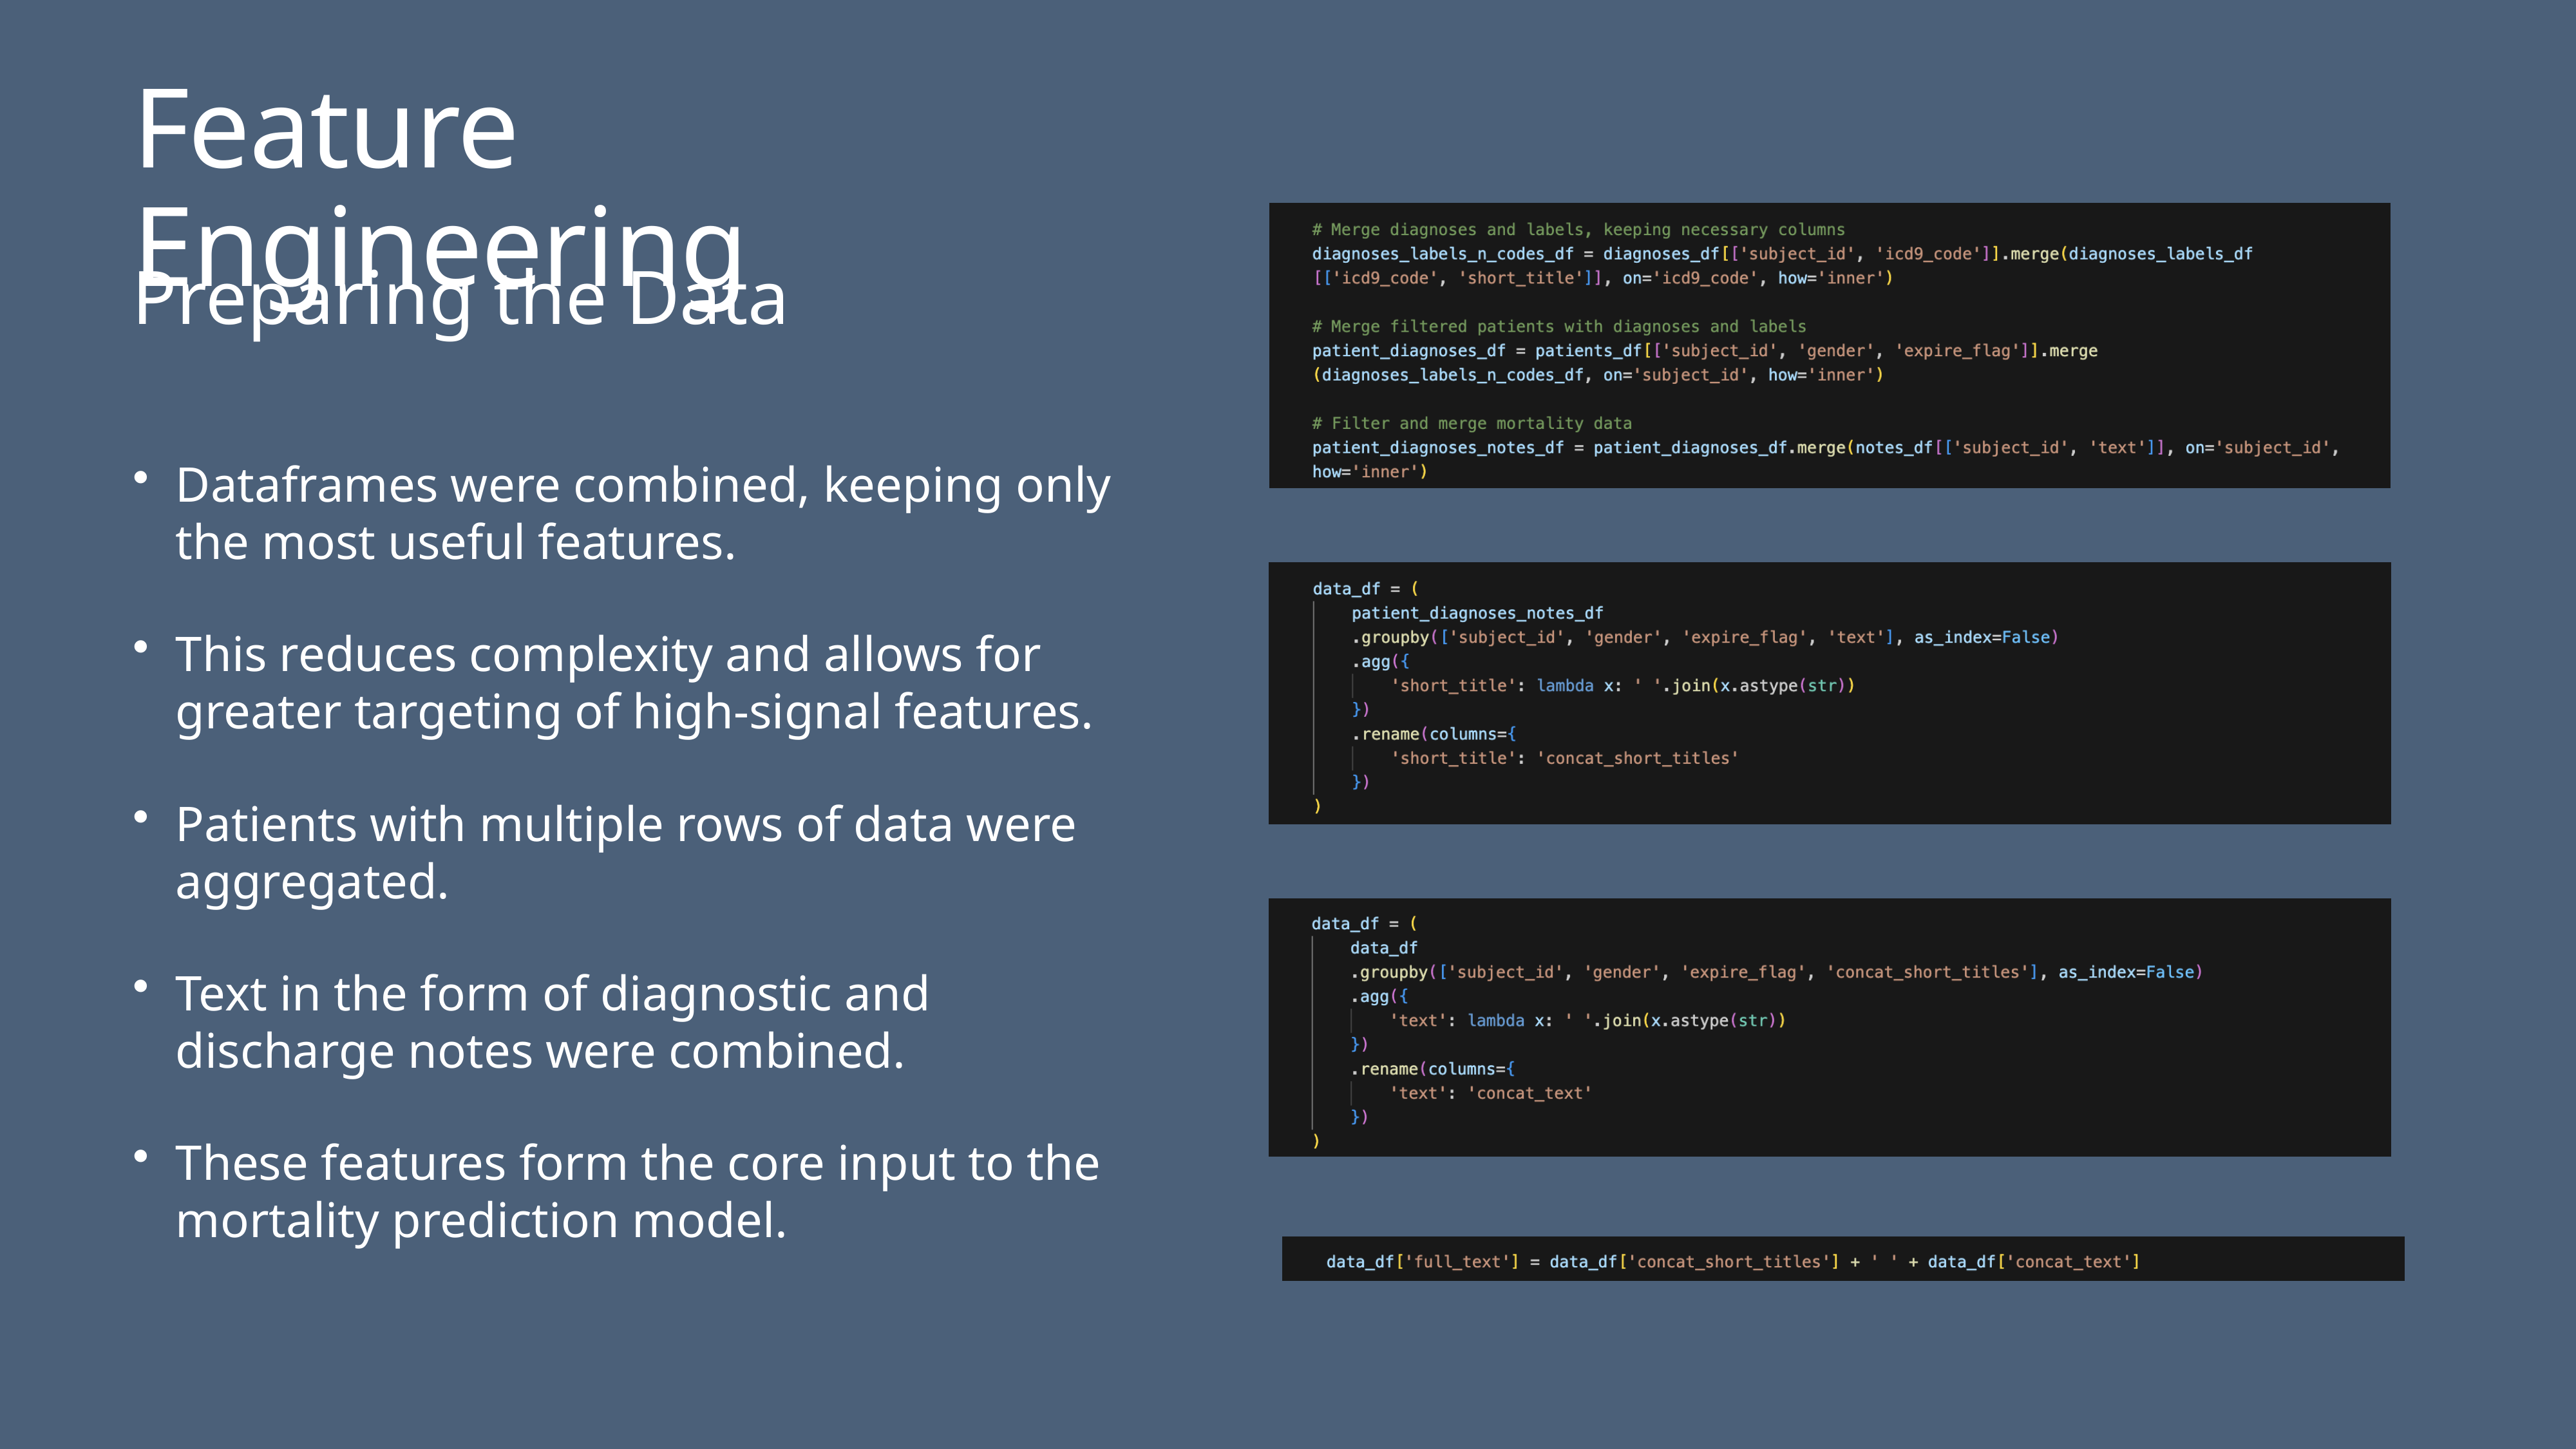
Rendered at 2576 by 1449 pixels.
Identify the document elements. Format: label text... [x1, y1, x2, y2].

picture [1282, 1236, 2405, 1282]
picture [1269, 898, 2391, 1157]
title Feature Engineering [127, 66, 1161, 246]
picture [1269, 203, 2391, 488]
list Preparing the Data [127, 246, 1161, 352]
picture [1269, 562, 2391, 824]
list Dataframes were combined, keeping only the most useful features. This reduces complexity and allows for greater targeting of high-signal features. Patients with multiple rows of data were aggregated. Text in the form of diagnostic and discharge notes were combined. These features form the core input to the mortality prediction model. [127, 448, 1161, 1321]
